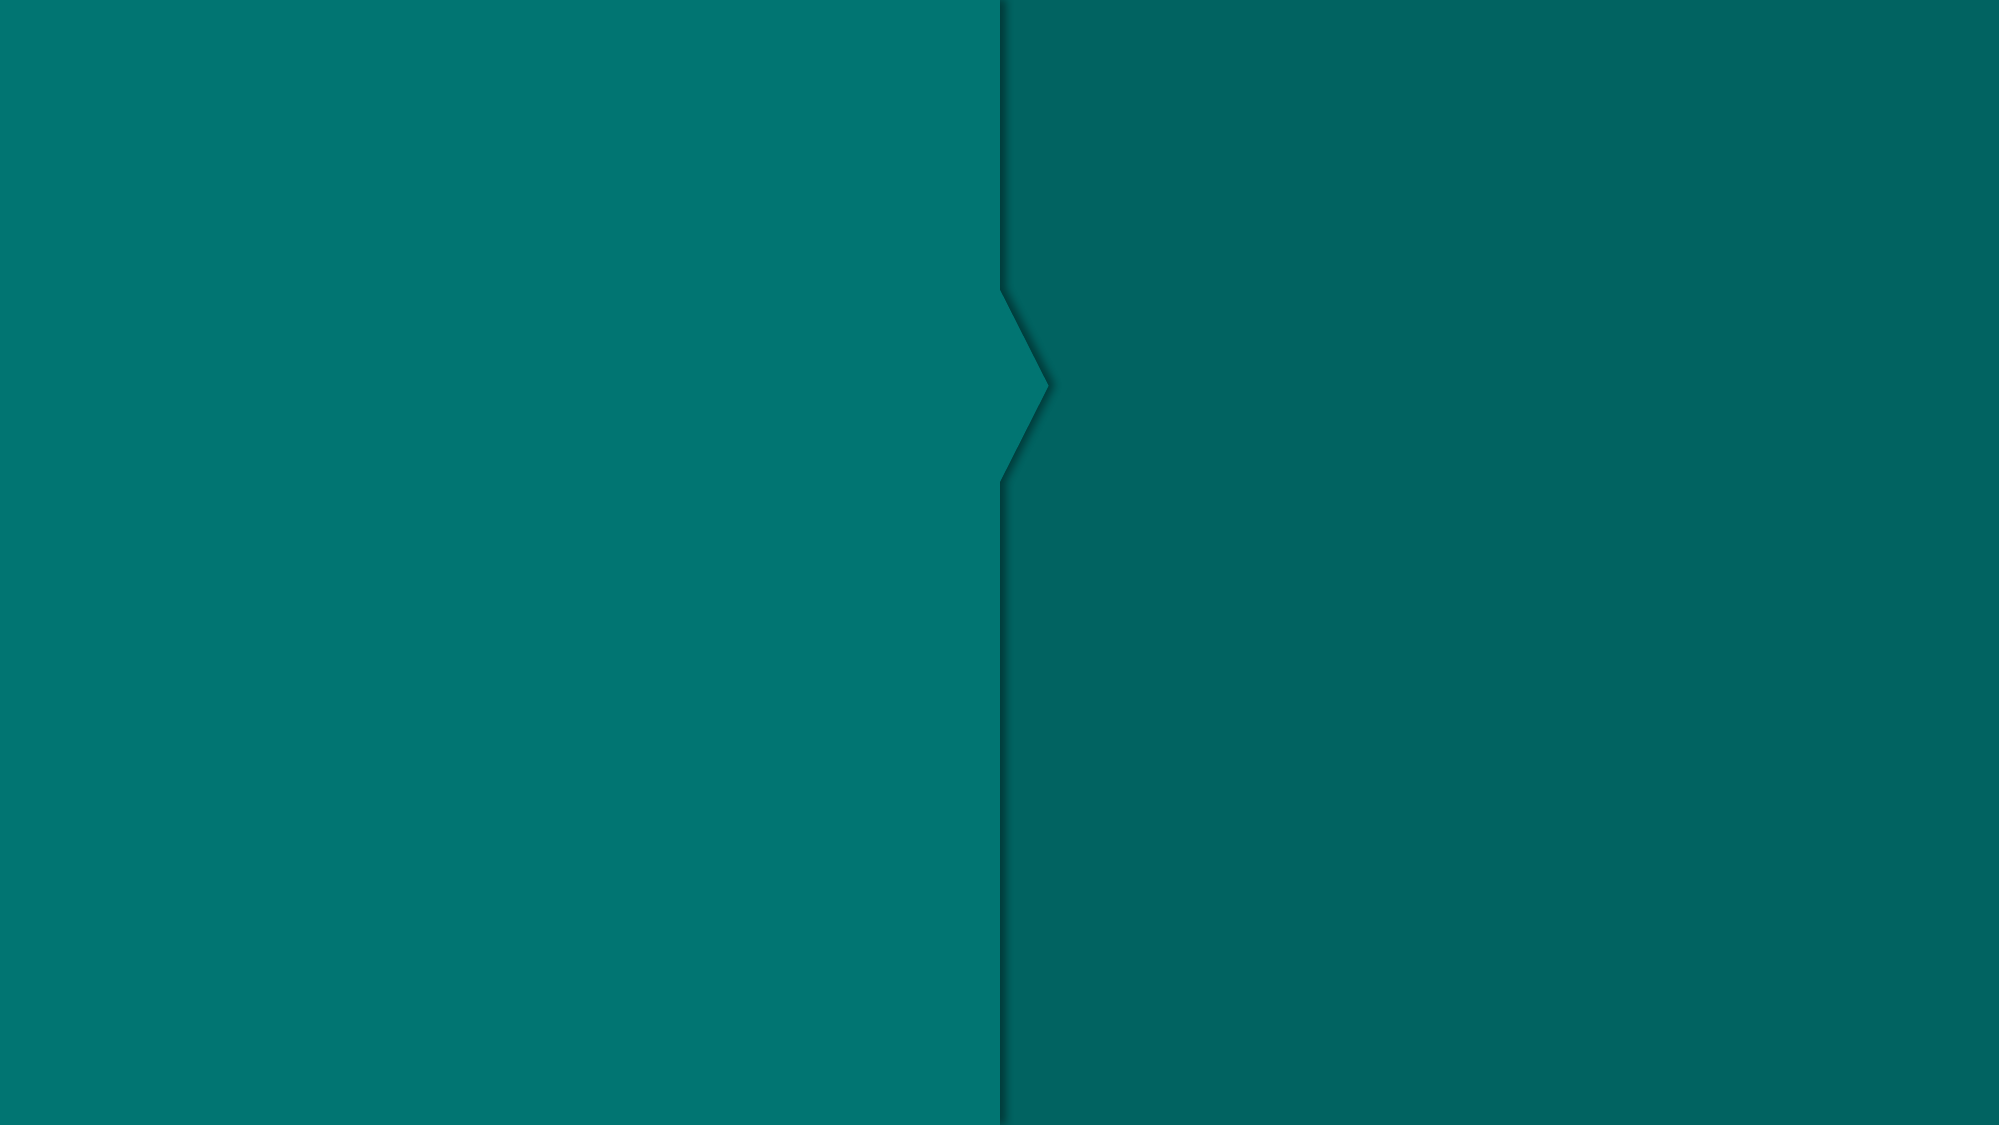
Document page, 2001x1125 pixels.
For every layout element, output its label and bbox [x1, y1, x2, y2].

text_box [1011, 0, 2000, 1125]
text_box [0, 0, 1050, 1125]
